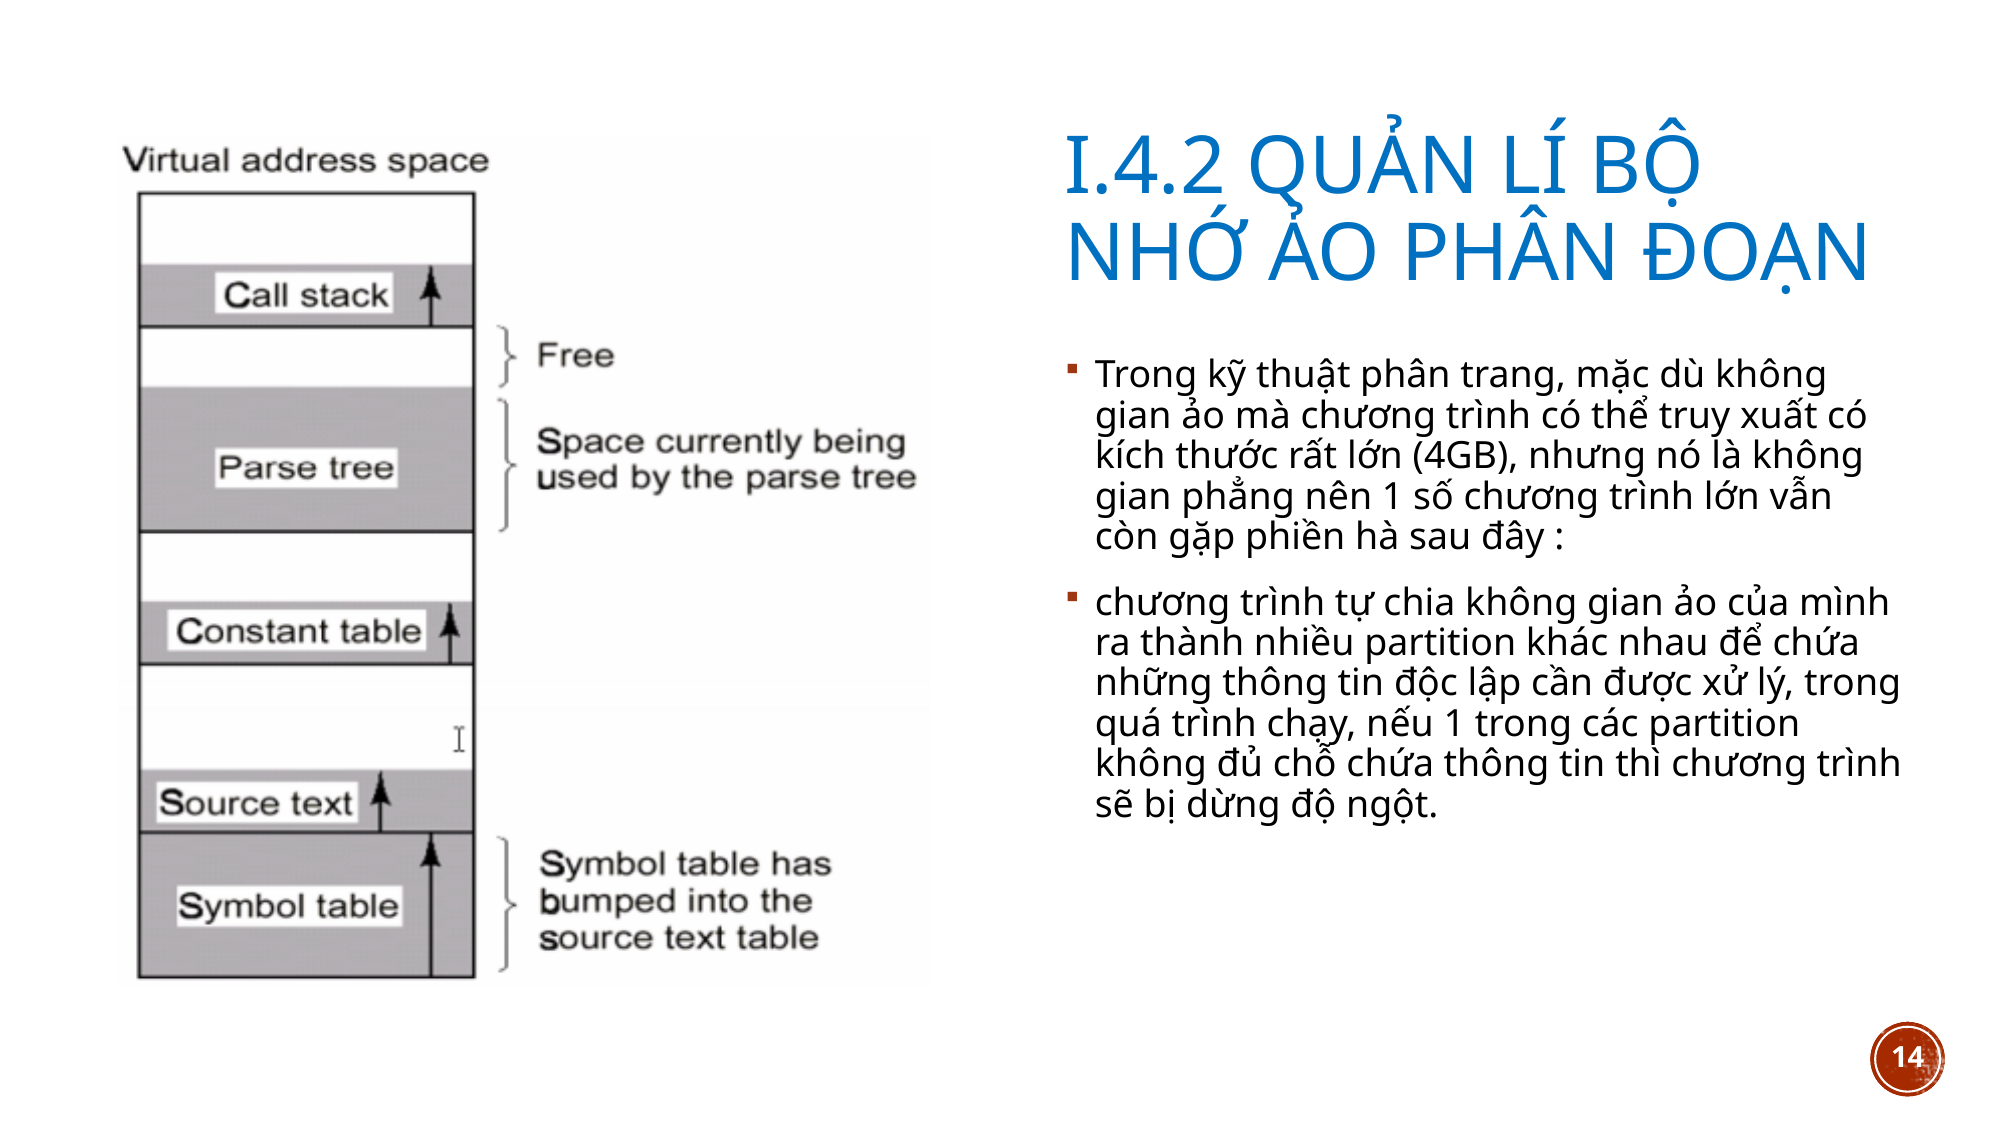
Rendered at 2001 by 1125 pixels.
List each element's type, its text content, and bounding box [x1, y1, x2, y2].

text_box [1870, 1021, 1946, 1097]
picture [103, 132, 943, 994]
text_box Trong kỹ thuật phân trang, mặc dù không gian ảo mà chương trình có thể truy xuất có kích thước rất lớn (4GB), nhưng nó là không gian phẳng nên 1 số chương trình lớn vẫn còn gặp phiền hà sau đây : chương trình tự chia không gian ảo của mình ra thành nhiều partition khác nhau để chứa những thông tin độc lập cần được xử lý, trong quá trình chạy, nếu 1 trong các partition không đủ chỗ chứa thông tin thì chương trình sẽ bị dừng độ ngột. [1049, 348, 1919, 1012]
text_box <number> [1950, 1028, 1960, 1089]
text_box <number> [1855, 1028, 1865, 1089]
text_box I.4.2 Quản Lí bộ nhớ ảo Phân ĐOẠN [1049, 79, 1919, 343]
